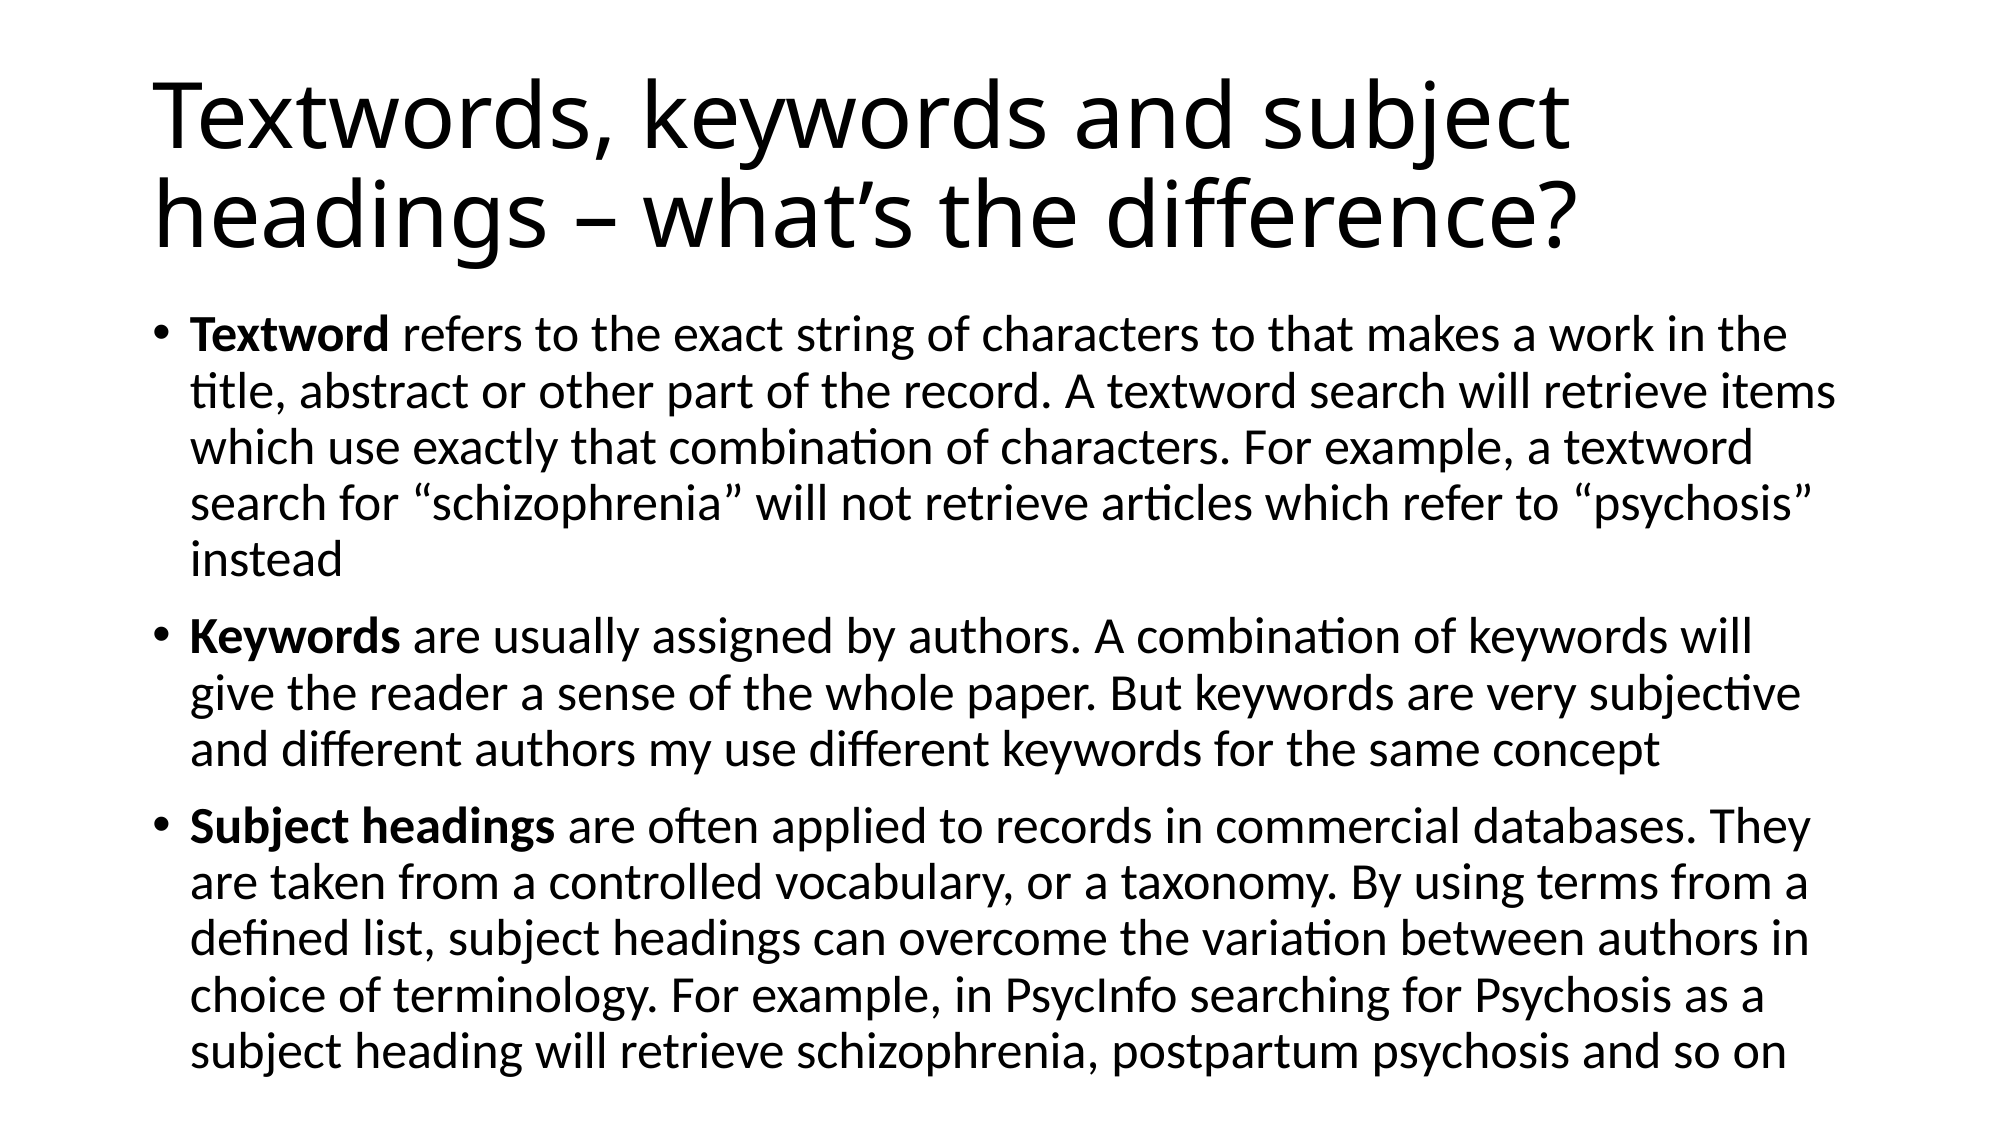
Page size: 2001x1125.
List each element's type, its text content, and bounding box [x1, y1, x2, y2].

list Textword refers to the exact string of characters to that makes a work in the title, abstract or other part of the record. A textword search will retrieve items which use exactly that combination of characters. For example, a textword search for “schizophrenia” will not retrieve articles which refer to “psychosis” instead Keywords are usually assigned by authors. A combination of keywords will give the reader a sense of the whole paper. But keywords are very subjective and different authors my use different keywords for the same concept Subject headings are often applied to records in commercial databases. They are taken from a controlled vocabulary, or a taxonomy. By using terms from a defined list, subject headings can overcome the variation between authors in choice of terminology. For example, in PsycInfo searching for Psychosis as a subject heading will retrieve schizophrenia, postpartum psychosis and so on [137, 299, 1863, 1014]
title Textwords, keywords and subject headings – what’s the difference? [137, 59, 1863, 278]
